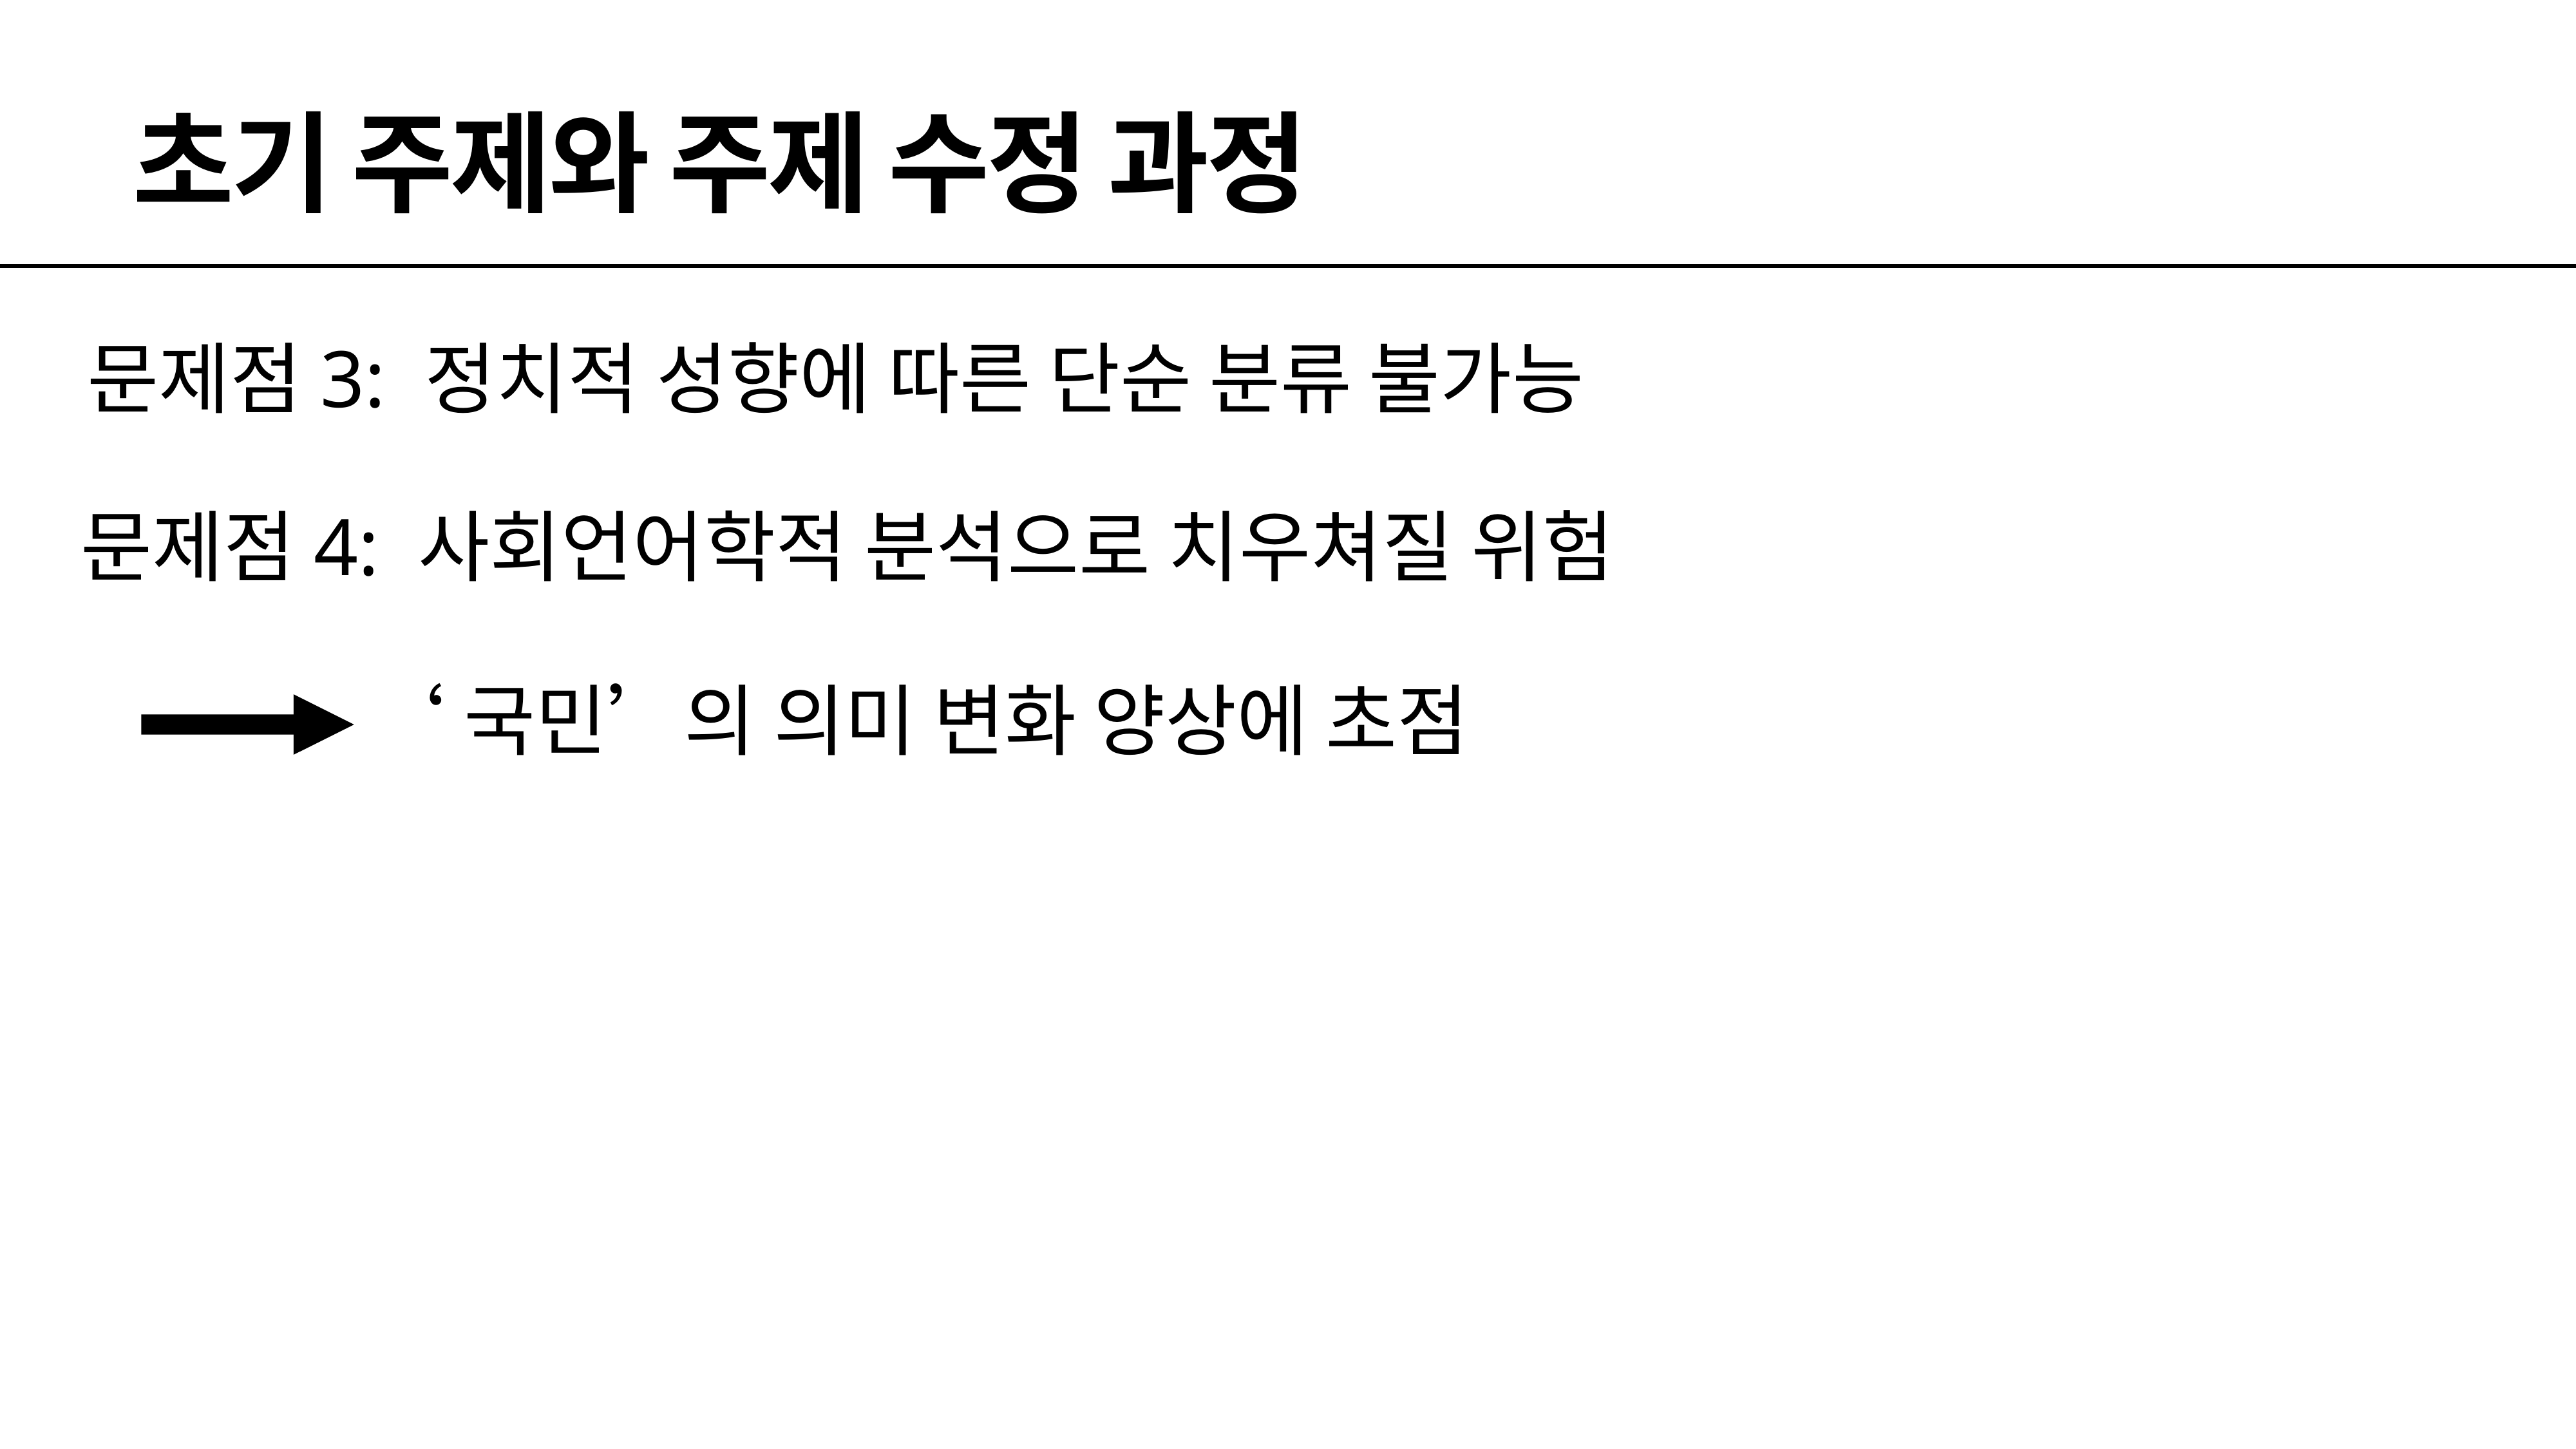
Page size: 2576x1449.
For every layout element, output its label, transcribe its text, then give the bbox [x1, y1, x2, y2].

text_box 문제점3: 정치적 성향에 따른 단순 분류 불가능 [82, 334, 1589, 430]
text_box ‘국민’의 의미 변화 양상에 초점 [362, 677, 1475, 772]
text_box [141, 720, 354, 729]
title 초기 주제와 주제 수정 과정 [127, 113, 2449, 266]
text_box 문제점4: 사회언어학적 분석으로 치우쳐질 위험 [75, 502, 1620, 598]
